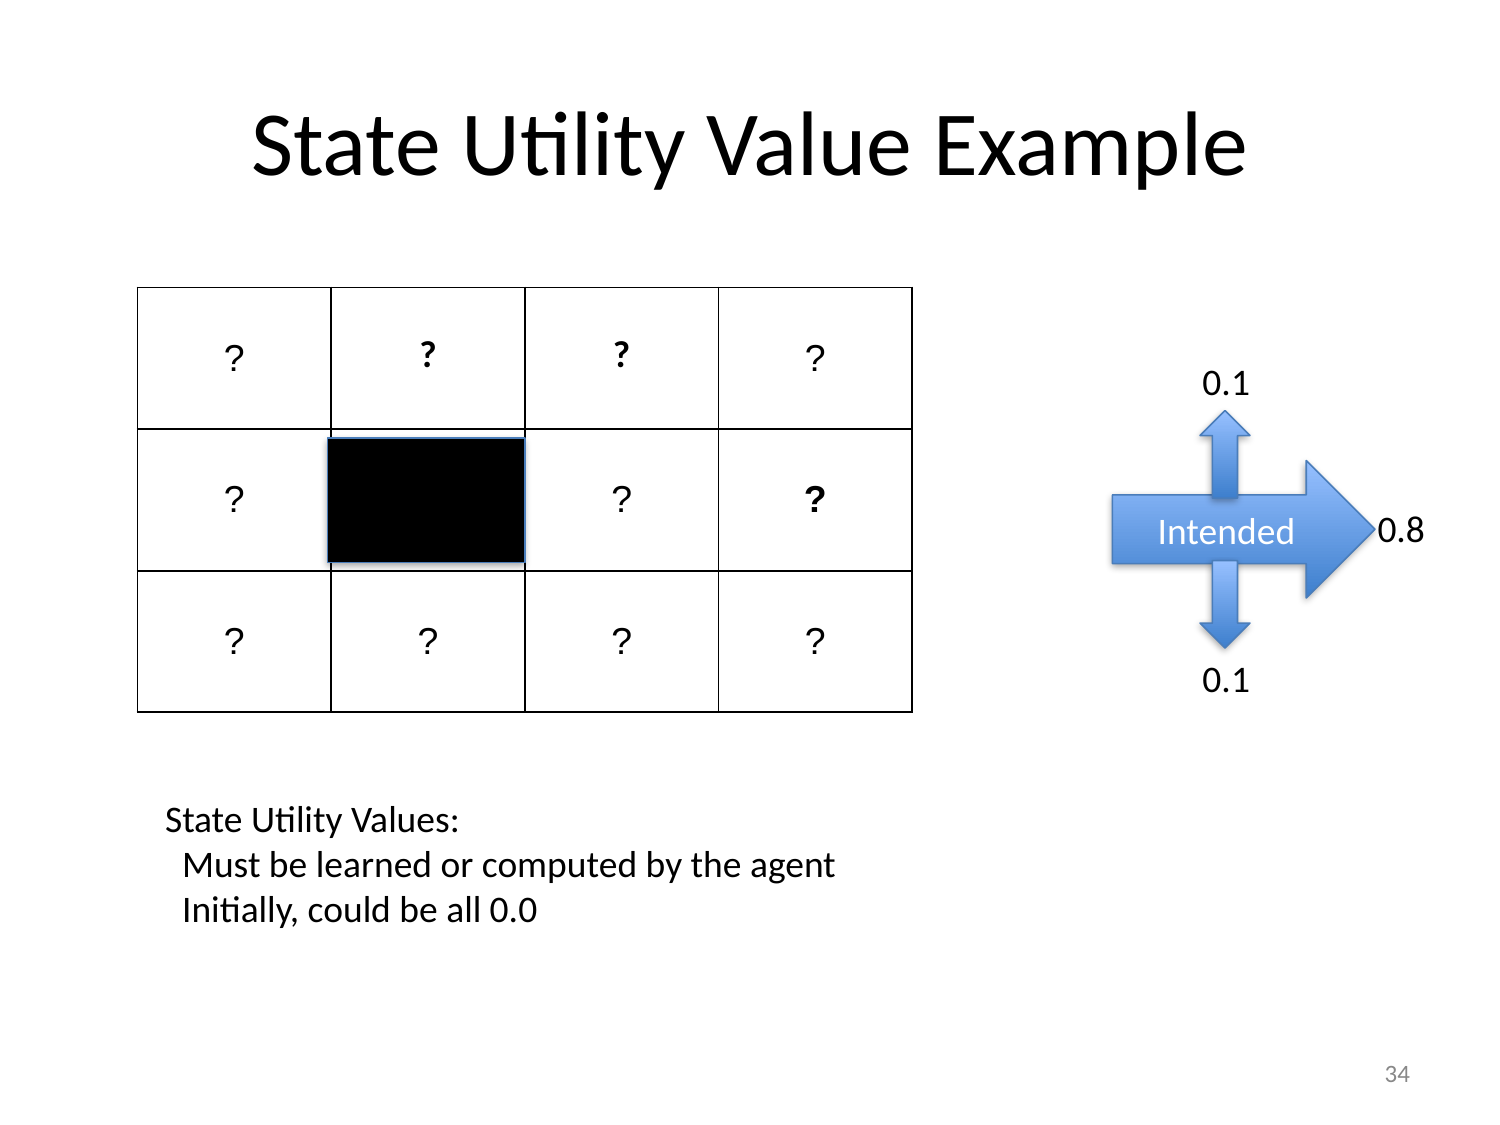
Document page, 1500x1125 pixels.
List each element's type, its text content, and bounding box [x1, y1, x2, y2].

title State Utility Value Example [75, 45, 1425, 233]
table_cell ? [138, 572, 330, 711]
table_cell ? [719, 430, 911, 570]
table_cell ? [719, 572, 911, 711]
text_box [327, 437, 525, 563]
slide_number ‹#› [1074, 1042, 1425, 1103]
table_cell ? [526, 430, 718, 570]
table_header ? [138, 288, 330, 428]
table_header ? [719, 288, 911, 428]
table_cell ? [526, 572, 718, 711]
table_header ? [332, 288, 524, 428]
table_cell ? [332, 572, 524, 711]
table_cell ? [332, 430, 524, 437]
table_header ? [526, 288, 718, 428]
table_cell ? [138, 430, 330, 570]
text_box State Utility Values: Must be learned or computed by the agent Initially, could be all 0.0 [150, 787, 860, 938]
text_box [1112, 349, 1442, 709]
